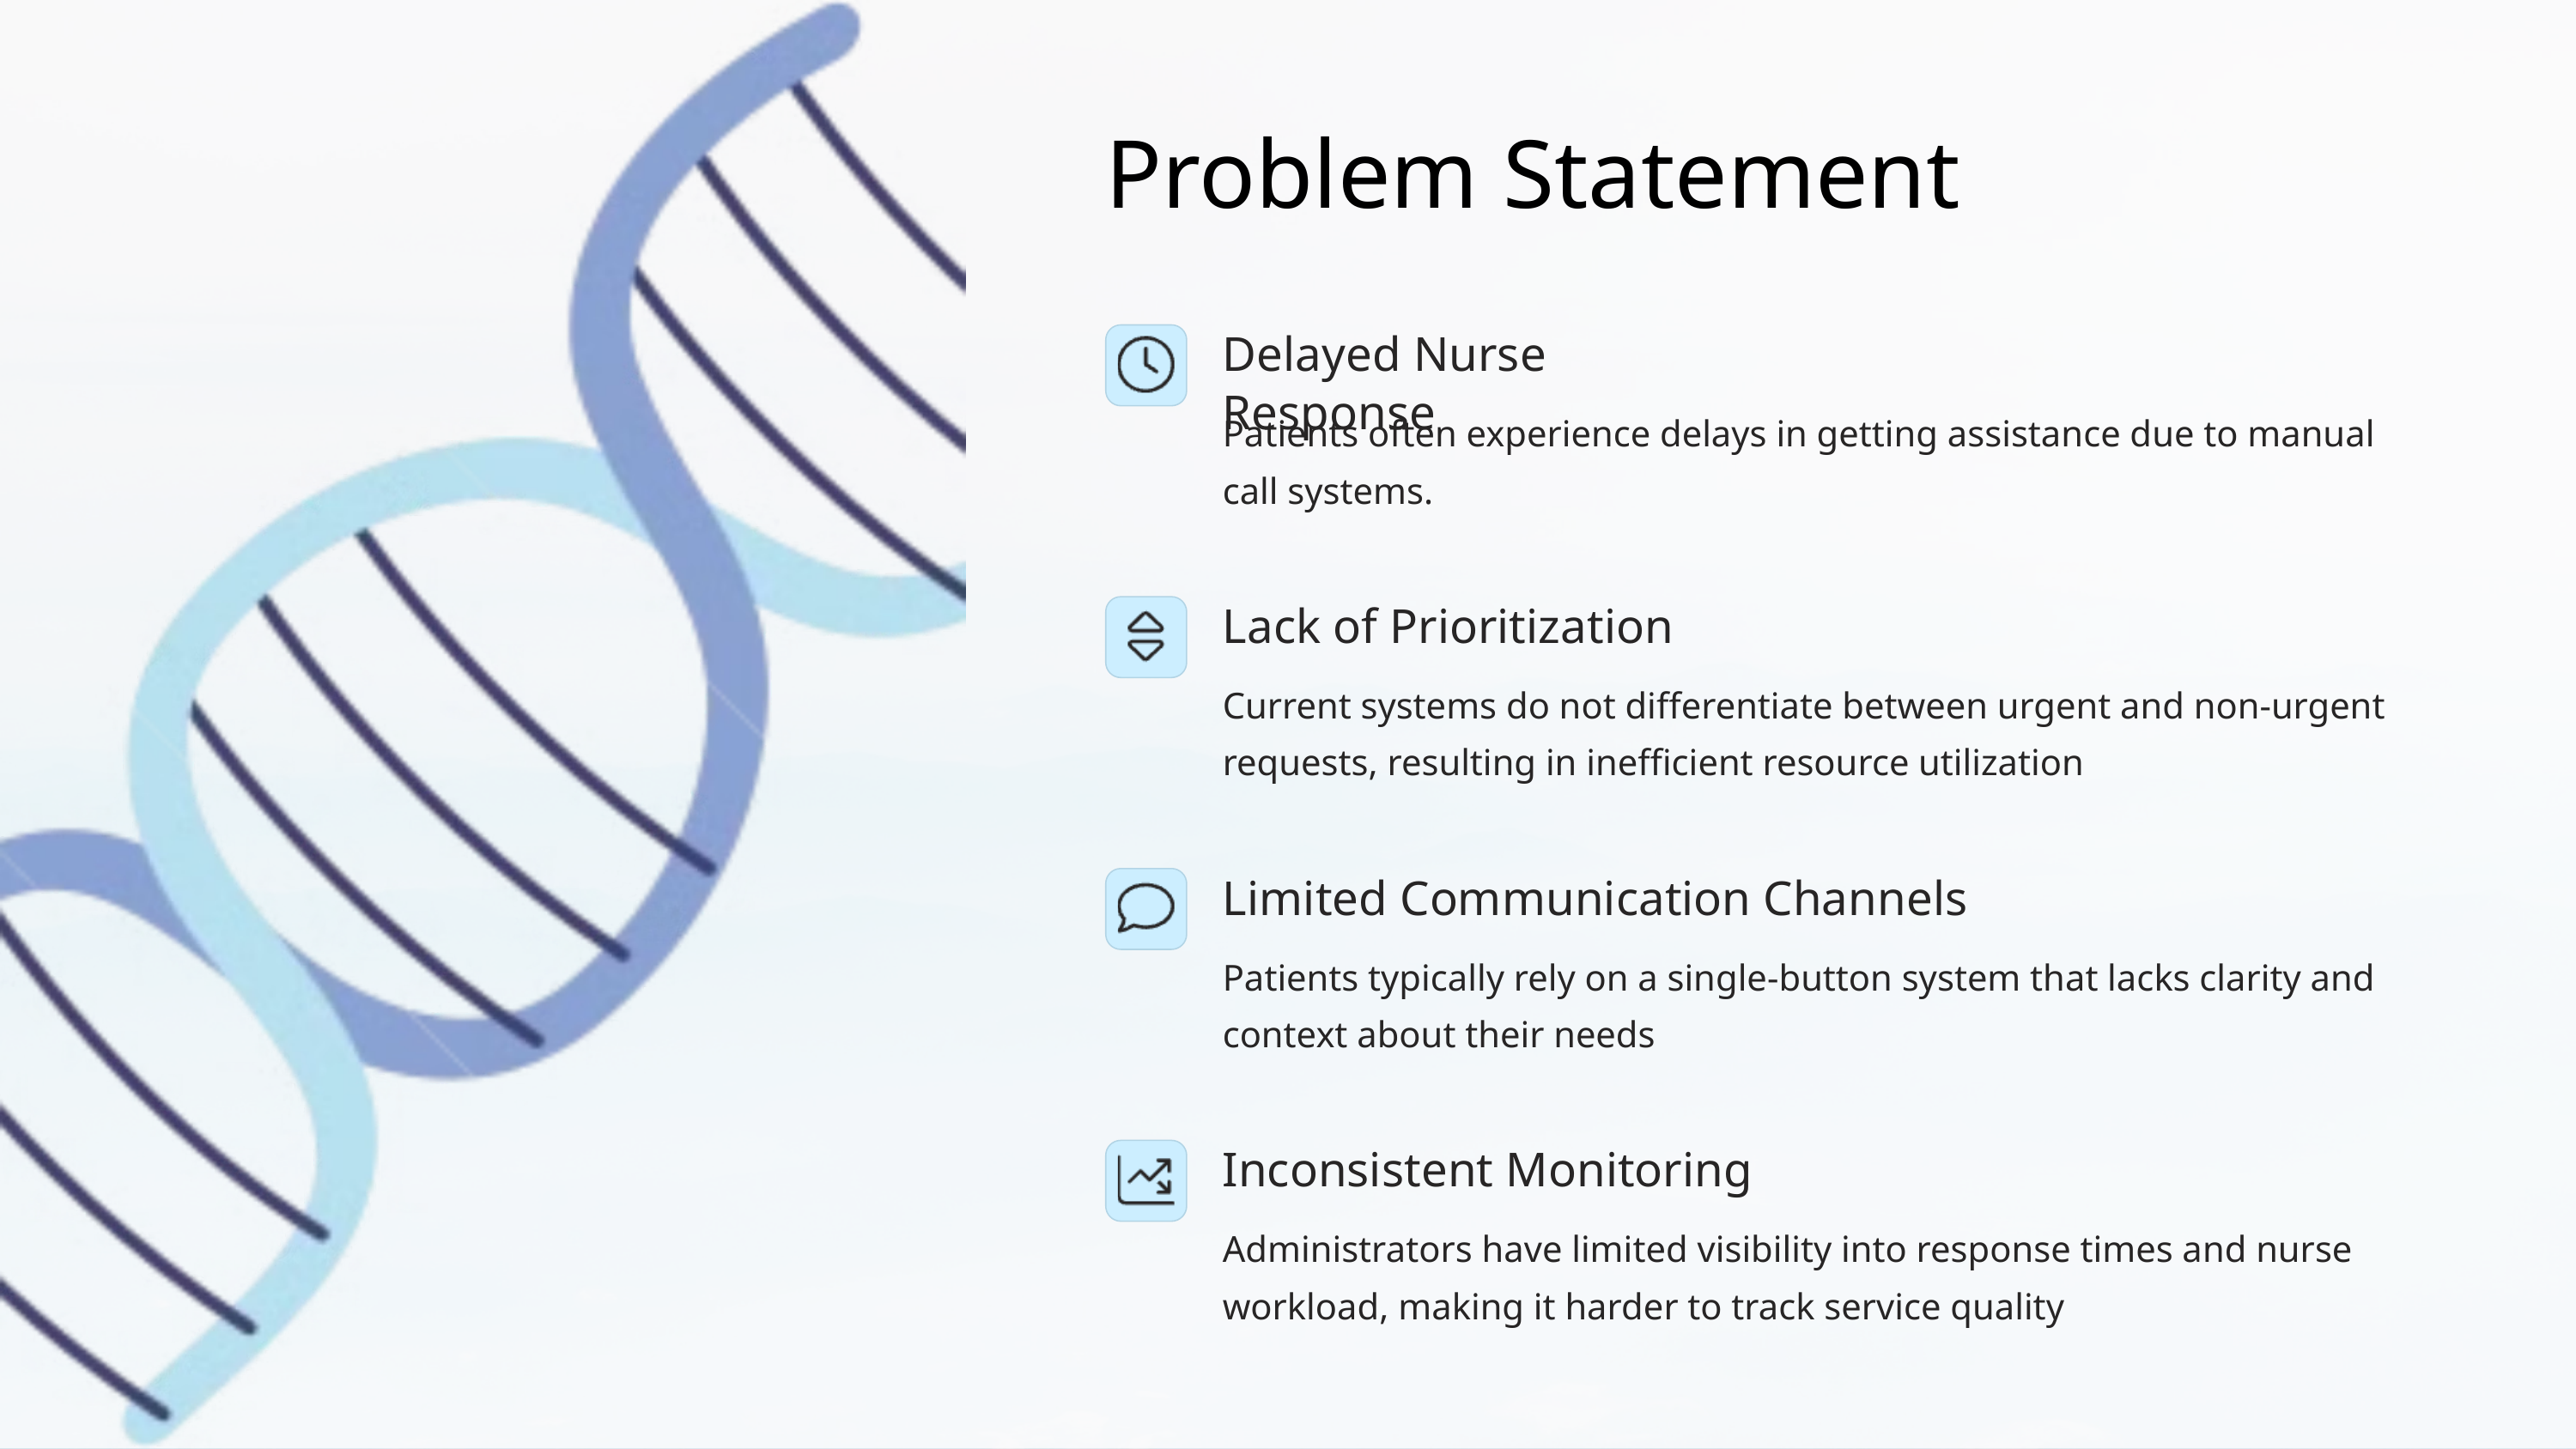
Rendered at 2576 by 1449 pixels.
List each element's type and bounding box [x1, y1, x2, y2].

text_box [1222, 676, 2437, 793]
text_box [1222, 868, 1974, 928]
text_box [1104, 867, 1188, 950]
text_box [1105, 112, 2050, 231]
text_box [1222, 596, 1695, 657]
text_box [1222, 1140, 1754, 1200]
text_box [1222, 1220, 2437, 1337]
text_box [1104, 596, 1188, 679]
text_box [1222, 404, 2437, 521]
text_box [1222, 949, 2437, 1064]
text_box [1222, 324, 1752, 385]
text_box [0, 0, 2576, 1449]
text_box [1104, 324, 1188, 407]
text_box [1104, 1139, 1188, 1222]
